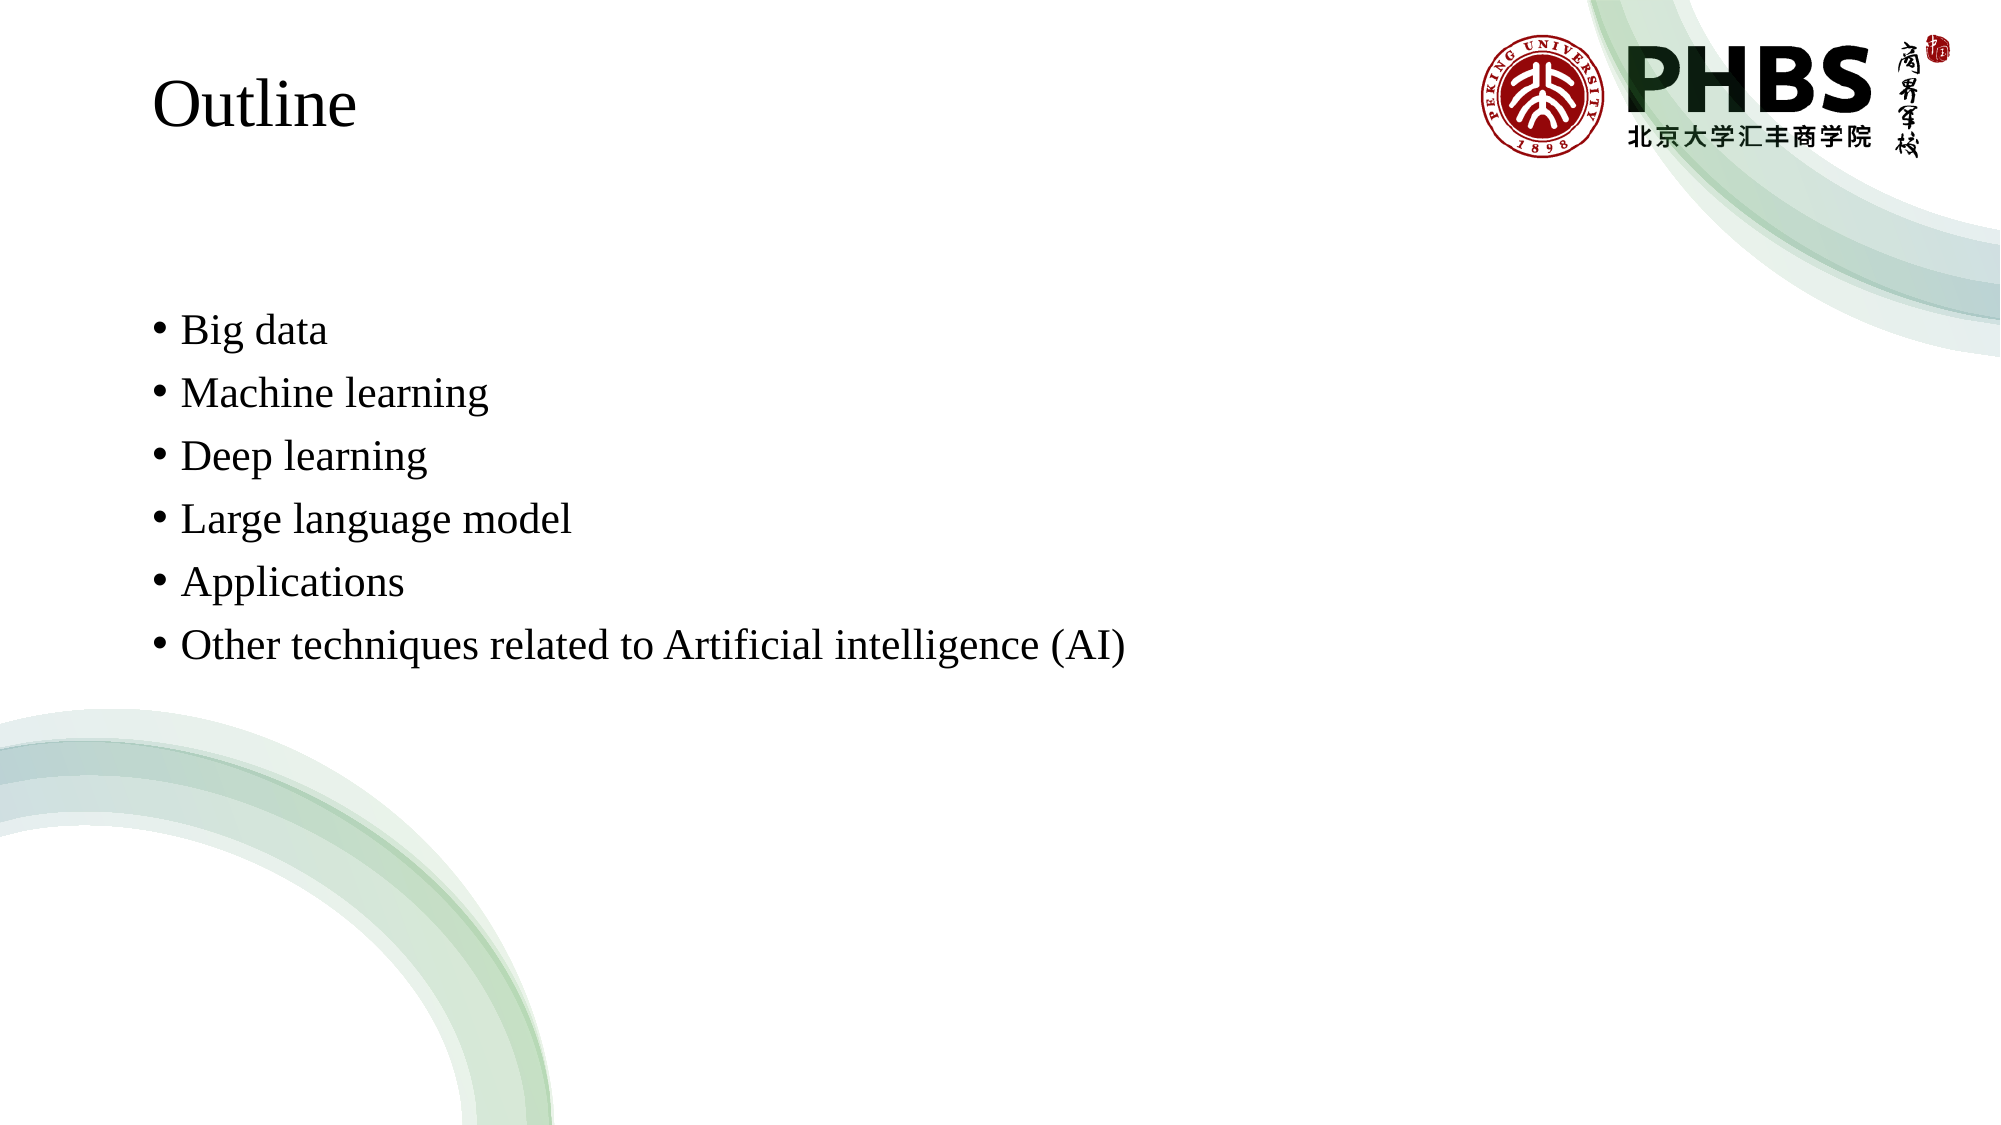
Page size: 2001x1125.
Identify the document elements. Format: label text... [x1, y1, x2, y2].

picture [1458, 0, 1609, 59]
list Big data Machine learning Deep learning Large language model Applications Other techniques related to Artificial intelligence (AI) [137, 299, 1863, 1014]
picture [1625, 0, 2000, 185]
title Outline [137, 59, 1863, 278]
